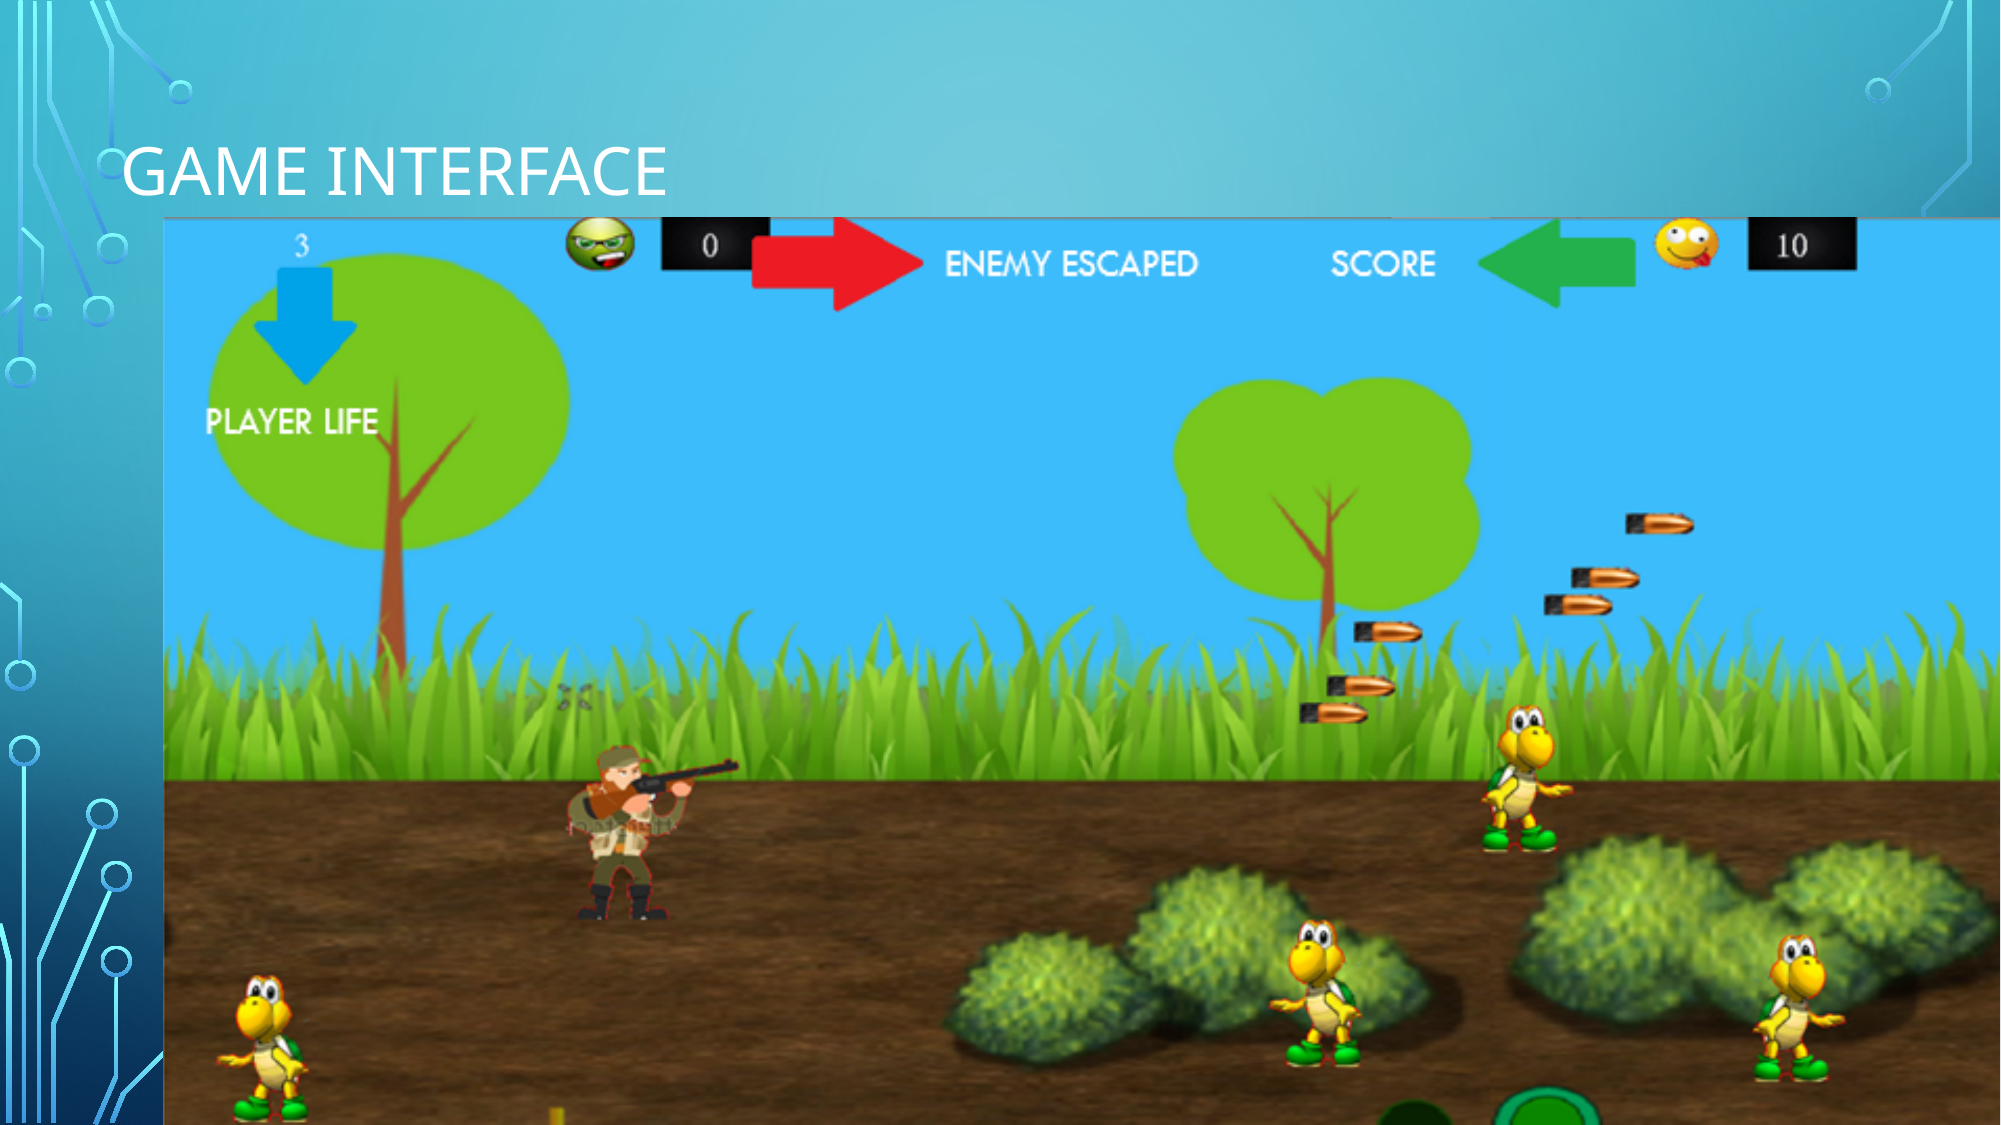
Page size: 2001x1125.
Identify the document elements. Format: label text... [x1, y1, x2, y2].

picture [162, 217, 2000, 1125]
text_box GAME INTERFACE [106, 121, 685, 217]
